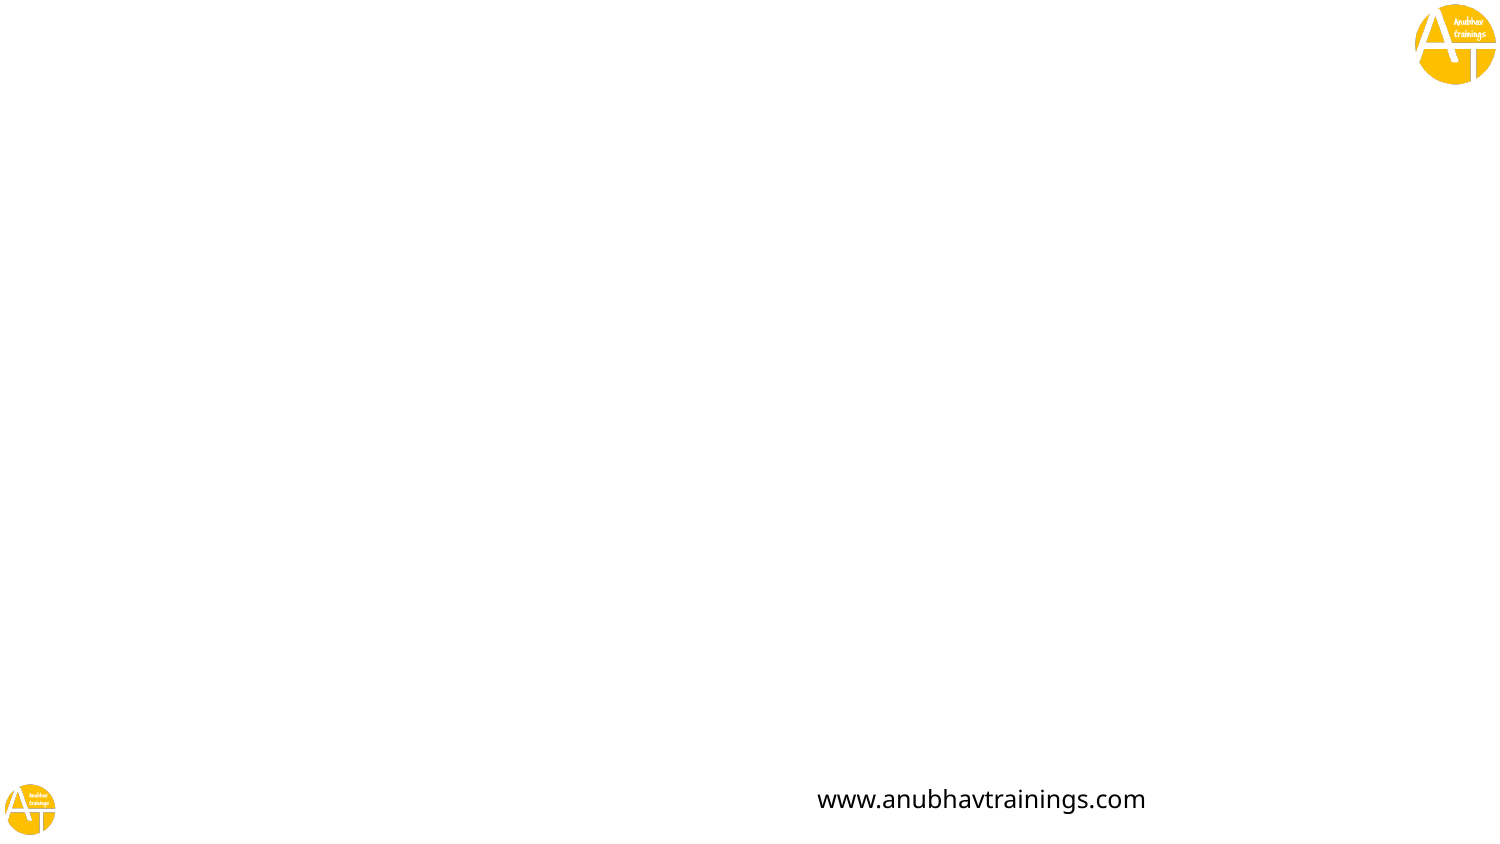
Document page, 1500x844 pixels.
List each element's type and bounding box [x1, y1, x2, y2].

picture [1407, 0, 1500, 91]
picture [0, 781, 58, 839]
